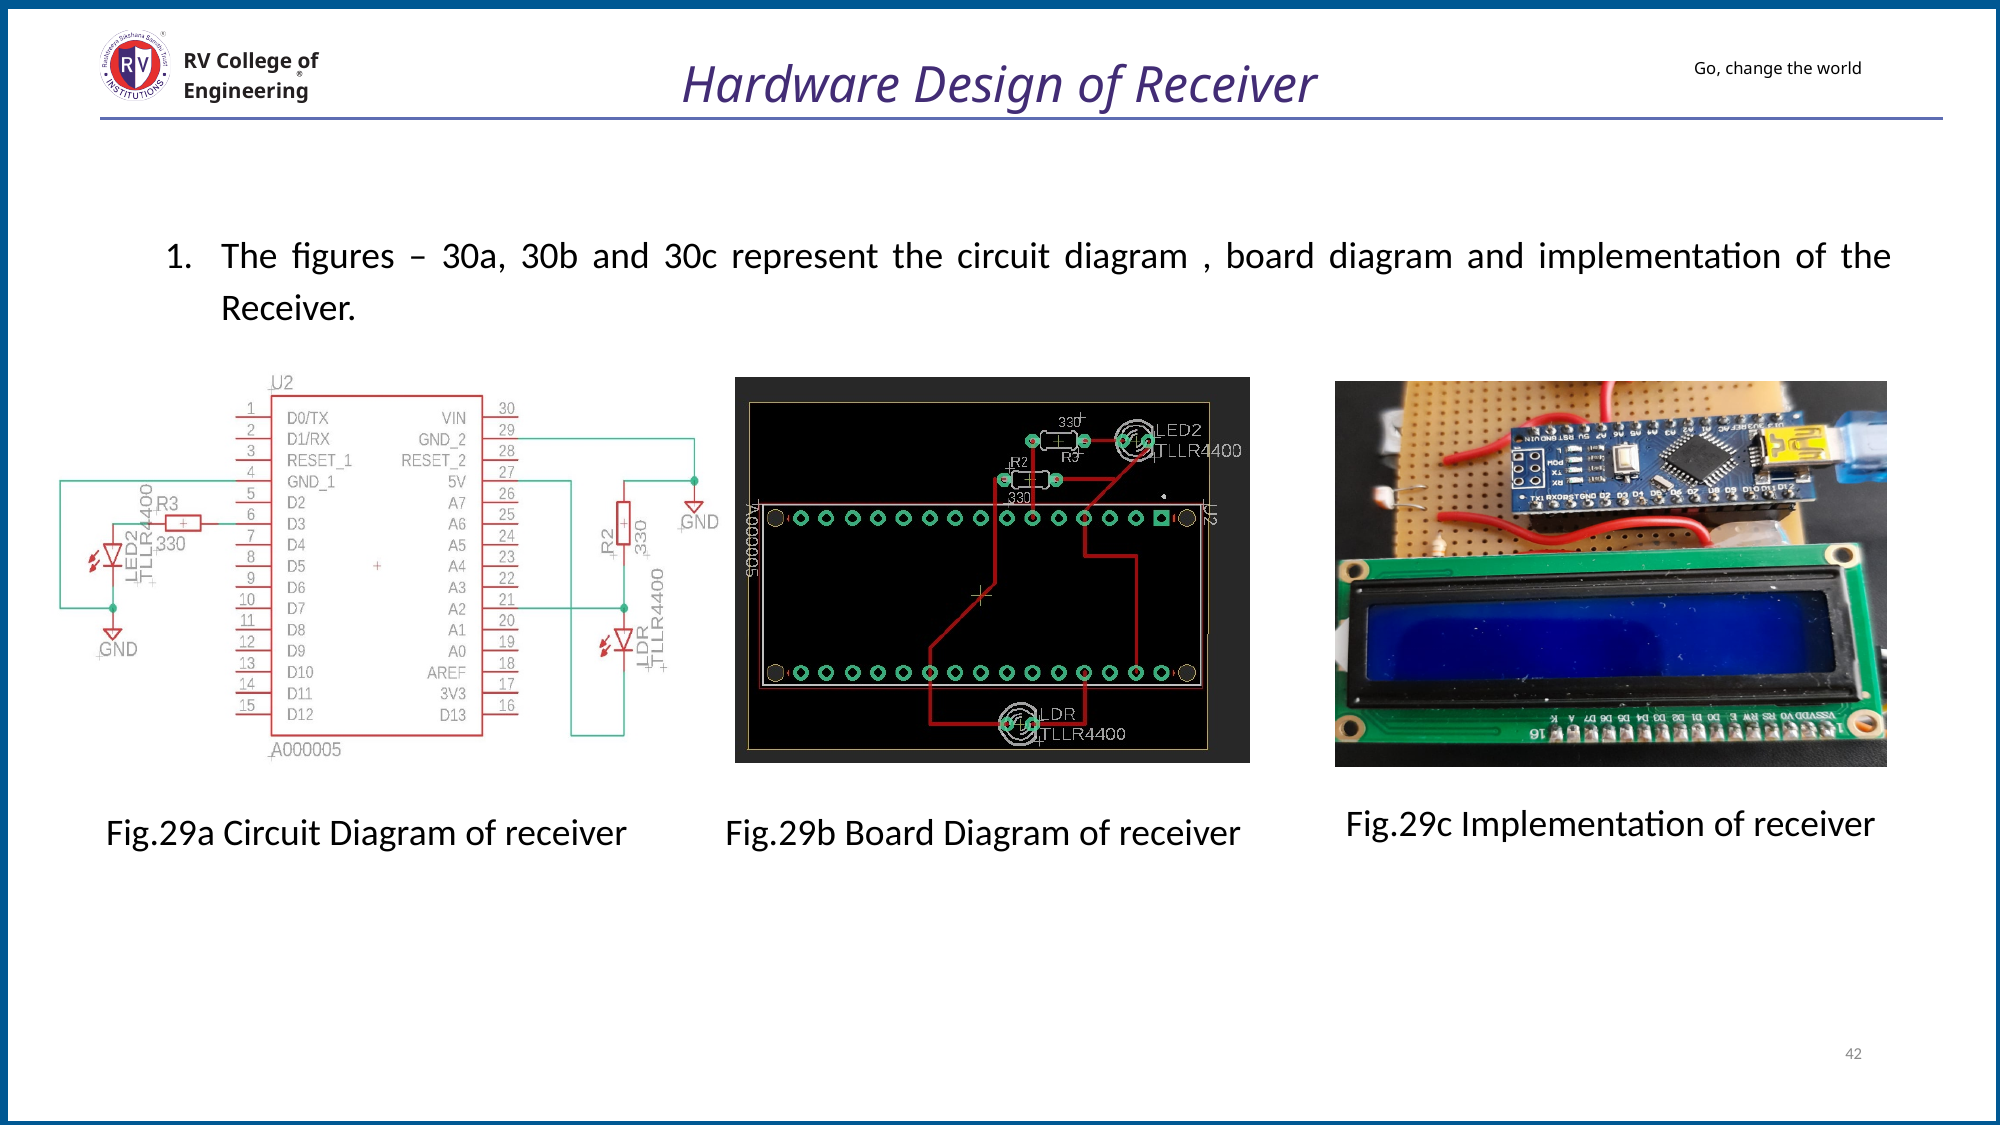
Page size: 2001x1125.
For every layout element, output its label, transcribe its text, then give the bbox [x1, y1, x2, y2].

text_box Fig.29c Implementation of receiver [1317, 791, 1904, 852]
text_box [2, 2, 2000, 1125]
text_box The figures – 30a, 30b and 30c represent the circuit diagram , board diagram and implementation of the Receiver. [149, 216, 1909, 335]
picture [1335, 381, 1887, 767]
text_box Hardware Design of Receiver [137, 59, 1863, 278]
picture [51, 355, 726, 770]
text_box Fig.29b Board Diagram of receiver [703, 800, 1264, 861]
text_box [99, 29, 135, 101]
slide_number 42 [1412, 1042, 1863, 1103]
text_box Fig.29a Circuit Diagram of receiver [51, 800, 683, 861]
text_box [135, 24, 1909, 117]
picture [735, 377, 1250, 763]
